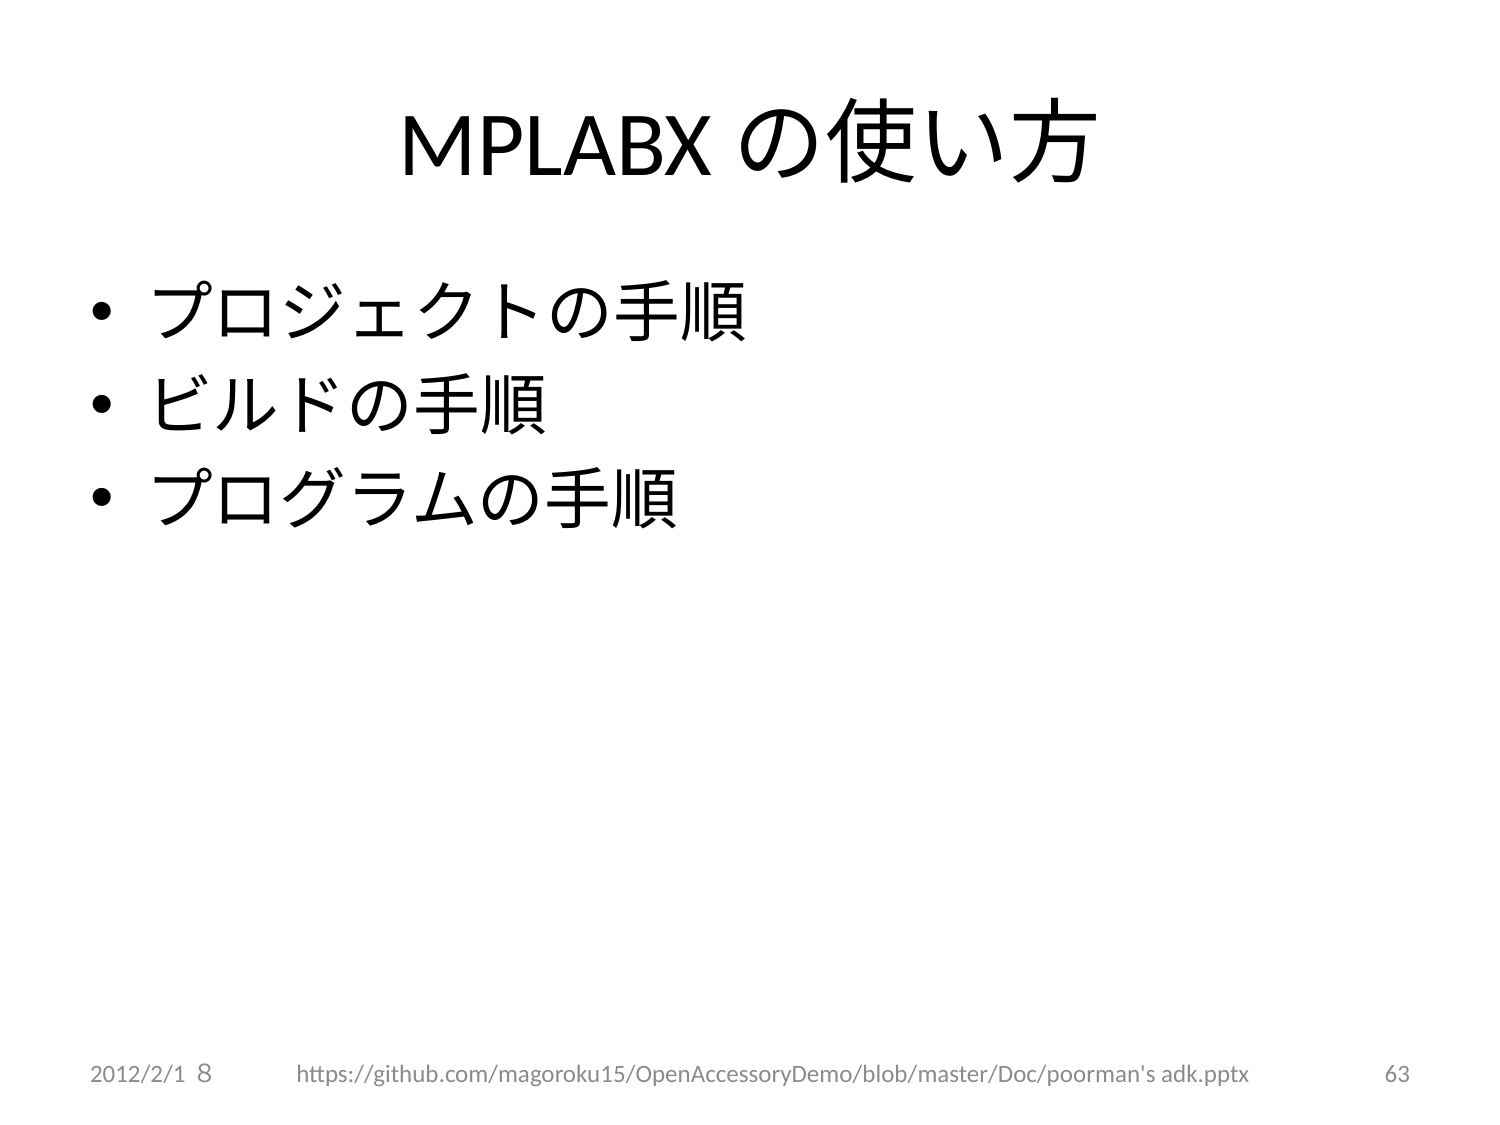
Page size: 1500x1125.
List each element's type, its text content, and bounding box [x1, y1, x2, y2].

footer https://github.com/magoroku15/OpenAccessoryDemo/blob/master/Doc/poorman's adk.pptx [242, 1042, 1306, 1103]
title MPLABXの使い方 [75, 45, 1425, 233]
list プロジェクトの手順 ビルドの手順 プログラムの手順 [75, 262, 1425, 1005]
slide_number 63 [1306, 1042, 1425, 1103]
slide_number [75, 1042, 242, 1103]
